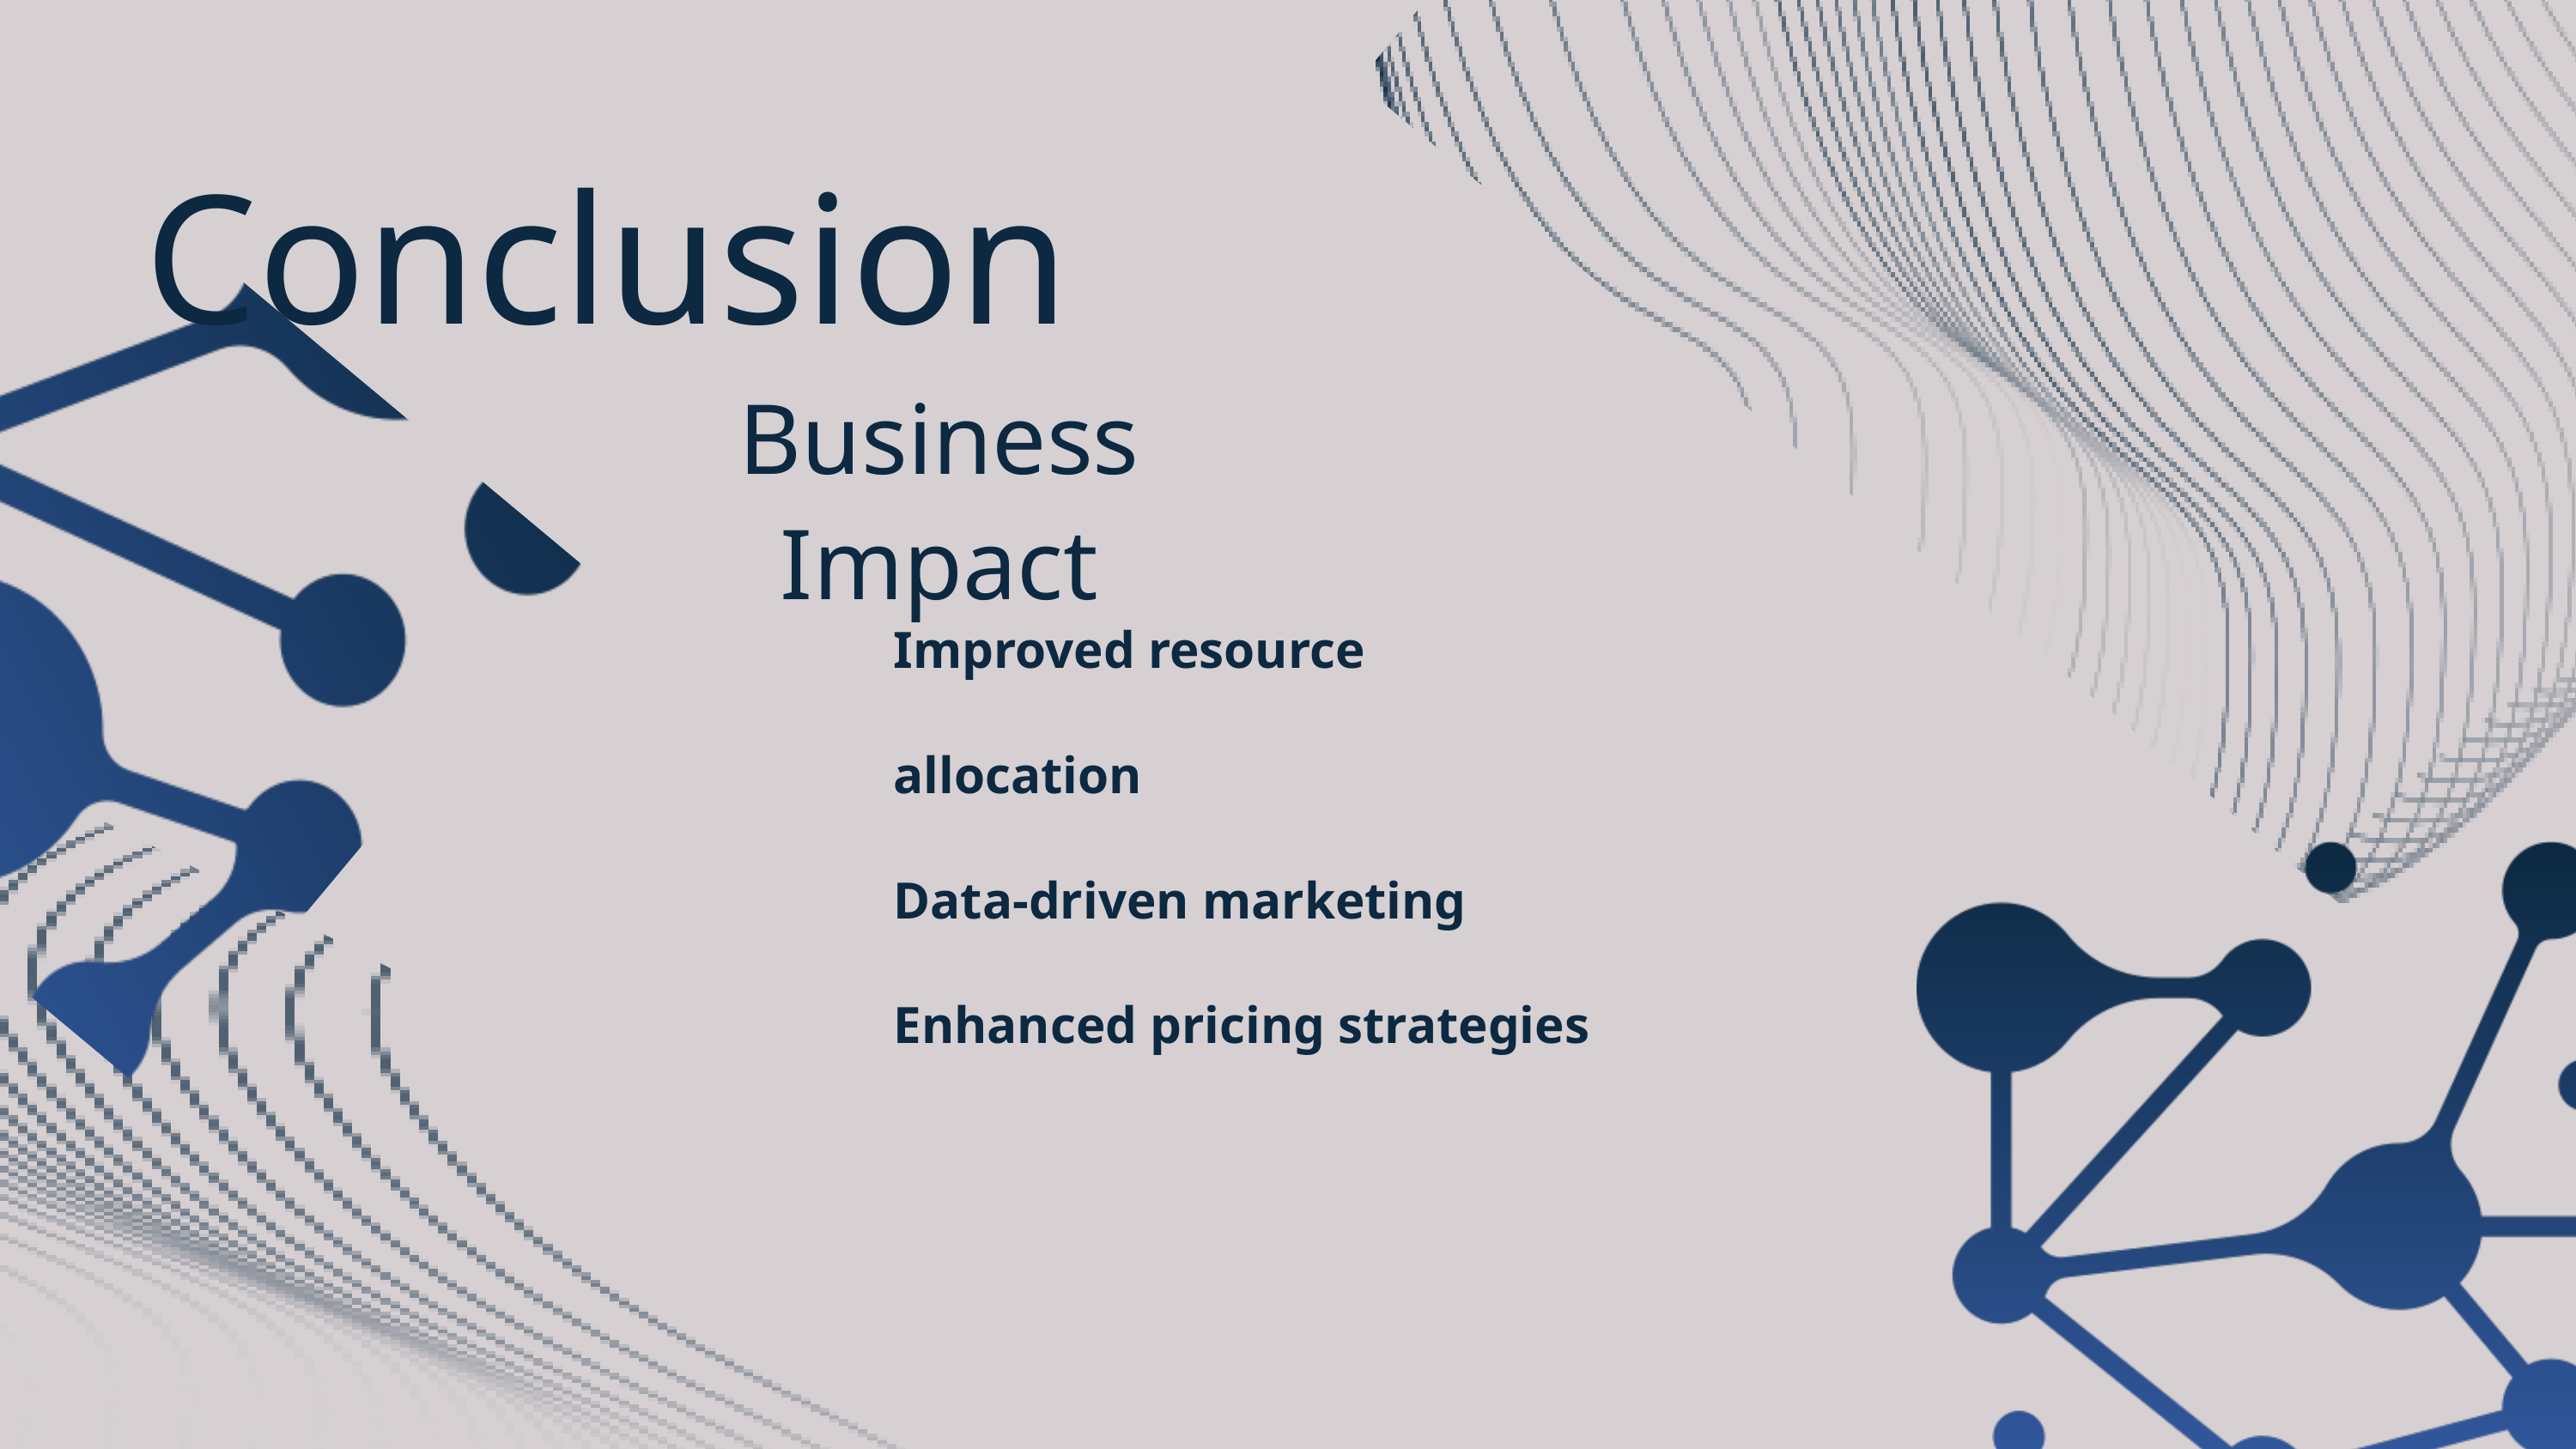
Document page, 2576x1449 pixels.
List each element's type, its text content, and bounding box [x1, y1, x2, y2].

text_box [0, 105, 574, 1098]
text_box [0, 921, 1040, 1449]
text_box Business Impact [574, 368, 1305, 620]
text_box [1358, 0, 2576, 841]
text_box Improved resource allocation Data-driven marketing Enhanced pricing strategies [893, 553, 1612, 1054]
text_box [1917, 841, 2576, 1449]
text_box Conclusion [144, 144, 1186, 360]
